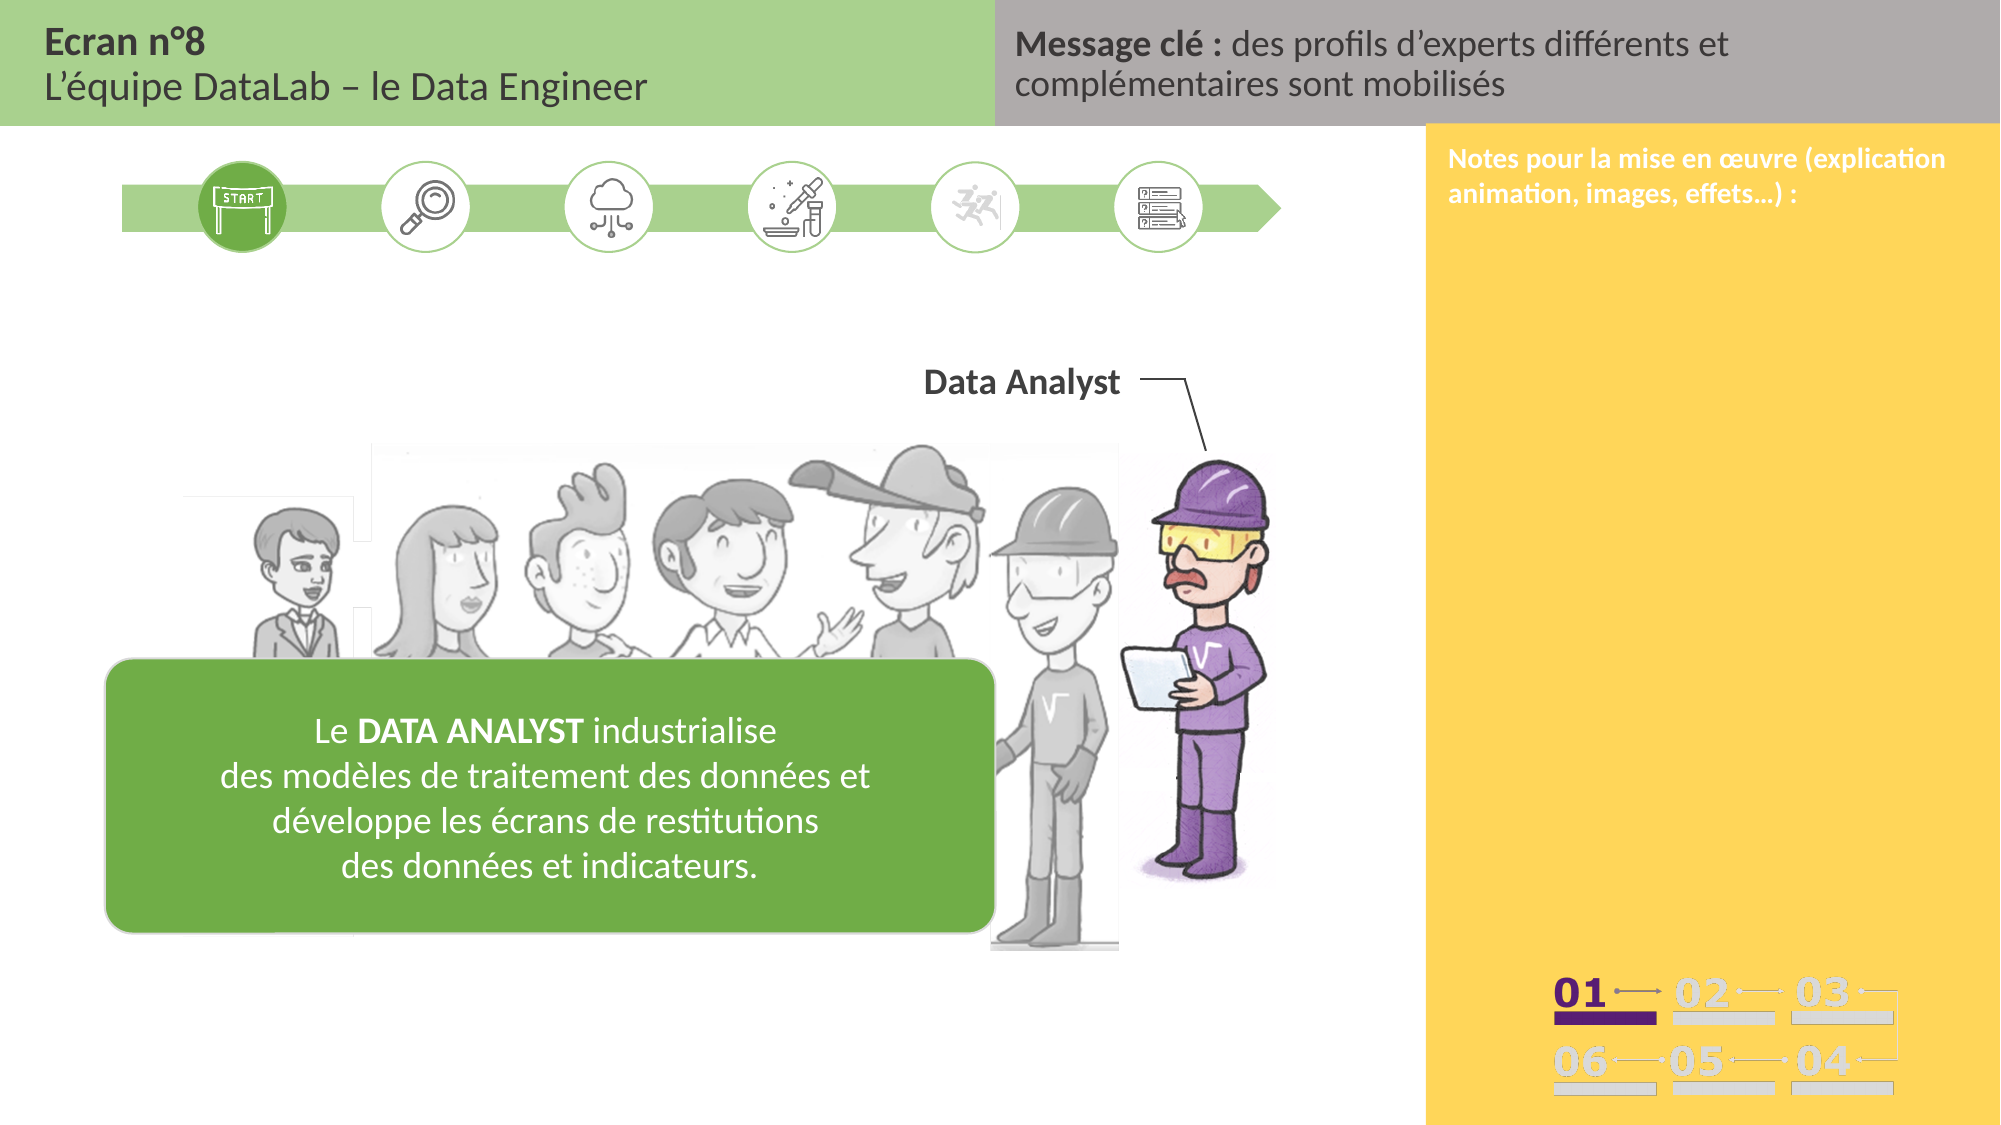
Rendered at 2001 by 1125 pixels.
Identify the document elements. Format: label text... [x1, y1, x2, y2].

picture [1528, 954, 1898, 1108]
text_box [1442, 239, 1980, 1091]
text_box [1425, 122, 2000, 1125]
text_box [122, 161, 1282, 253]
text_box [1139, 378, 1206, 451]
text_box Data Analyst [909, 346, 1168, 410]
picture [183, 443, 1311, 951]
list Message clé : des profils d’experts différents et complémentaires sont mobilisés [999, 10, 2000, 119]
title Ecran n°8 L’équipe DataLab – le Data Engineer [29, 4, 967, 124]
text_box Notes pour la mise en œuvre (explication animation, images, effets…) : [1433, 131, 1980, 217]
text_box Le DATA ANALYST industrialise des modèles de traitement des données et développe les écrans de restitutions des données et indicateurs. [103, 657, 183, 935]
